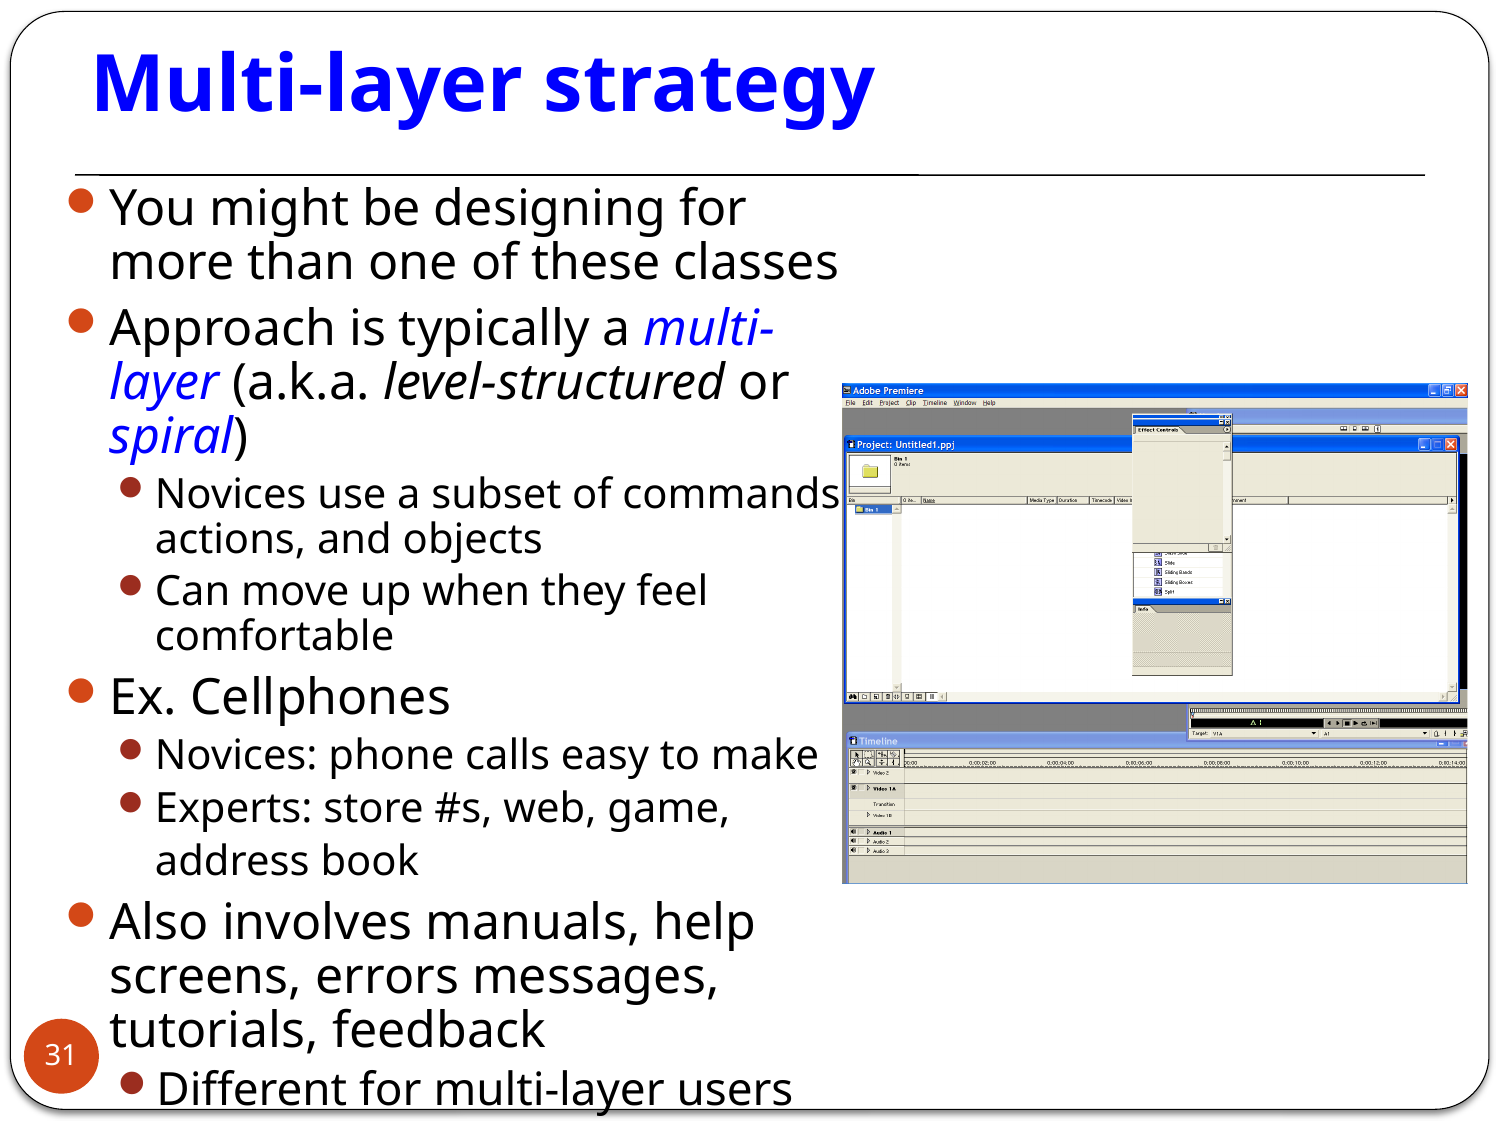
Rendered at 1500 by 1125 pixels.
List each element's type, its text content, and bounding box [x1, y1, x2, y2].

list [841, 383, 1468, 884]
list You might be designing for more than one of these classes Approach is typically a multi-layer (a.k.a. level-structured or spiral) Novices use a subset of commands, actions, and objects Can move up when they feel comfortable Ex. Cellphones Novices: phone calls easy to make Experts: store #s, web, game, address book Also involves manuals, help screens, errors messages, tutorials, feedback Different for multi-layer users [49, 174, 888, 1026]
title Multi-layer strategy [74, 24, 1401, 143]
